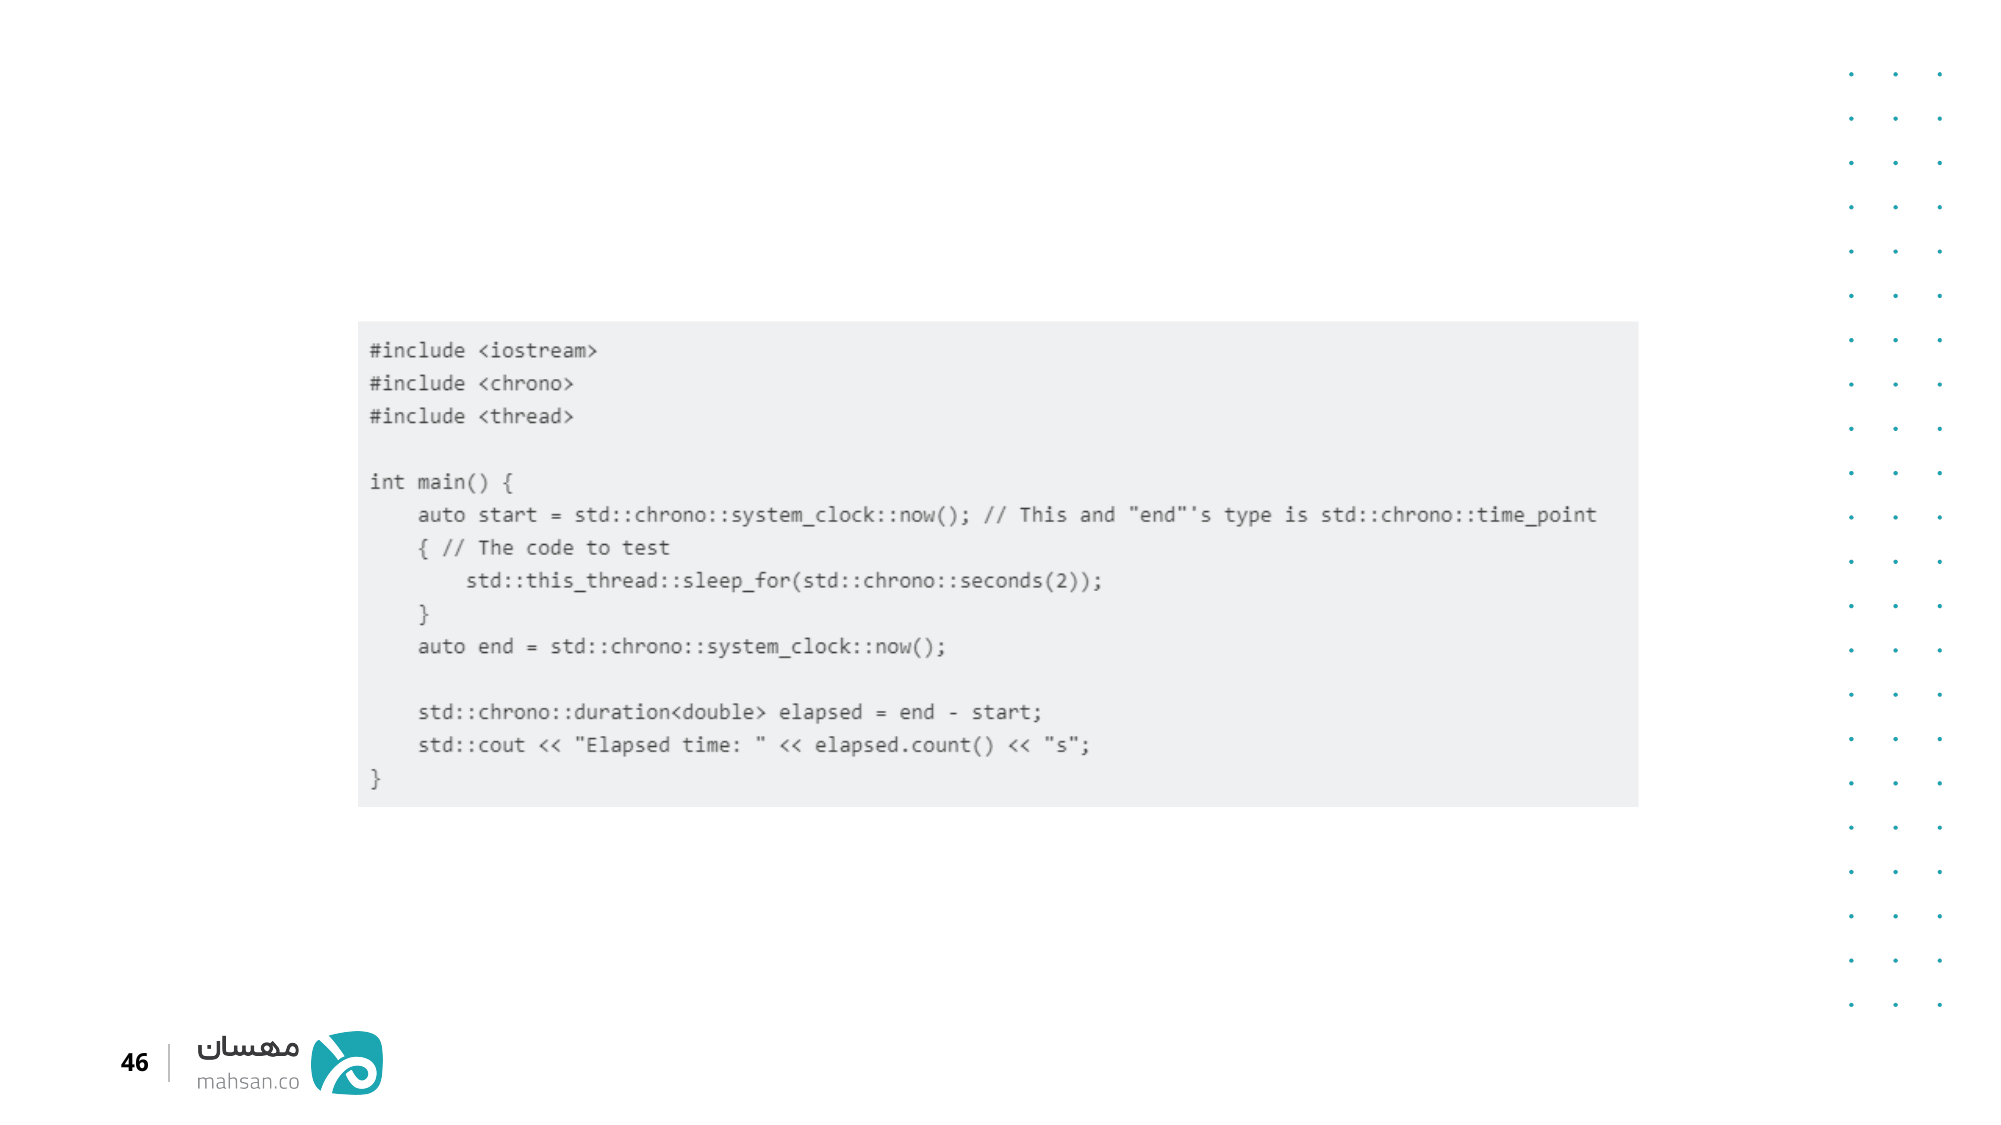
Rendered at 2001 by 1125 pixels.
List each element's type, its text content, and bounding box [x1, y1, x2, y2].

picture [358, 317, 1642, 807]
picture [1849, 72, 1942, 1007]
picture [198, 1031, 383, 1095]
slide_number 46 [81, 1033, 189, 1094]
